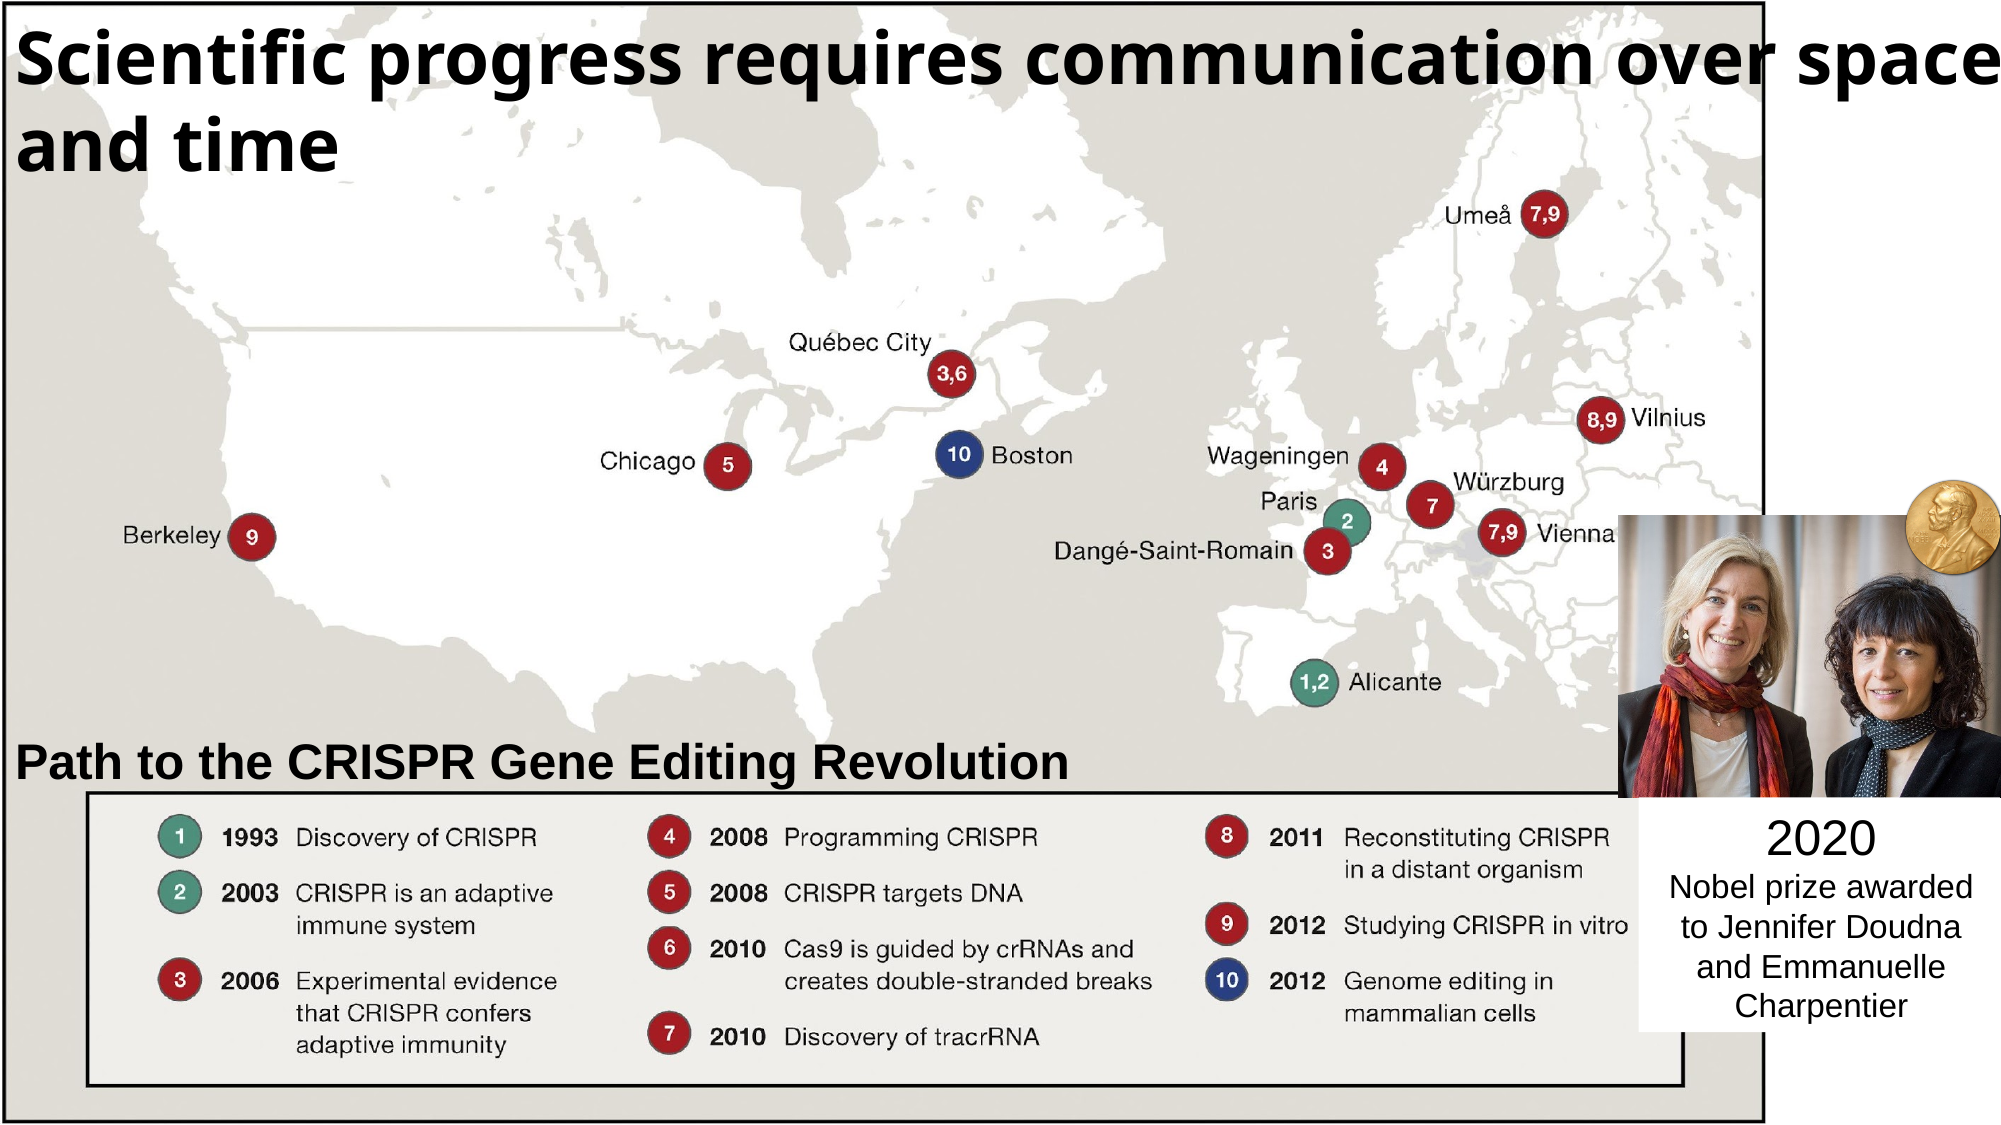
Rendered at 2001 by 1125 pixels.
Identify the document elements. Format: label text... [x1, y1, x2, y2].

title Scientific progress requires communication over space and time [1768, 0, 2000, 214]
picture [0, 0, 2001, 1125]
text_box 2020 Nobel prize awarded to Jennifer Doudna and Emmanuelle Charpentier [1771, 806, 2000, 1033]
